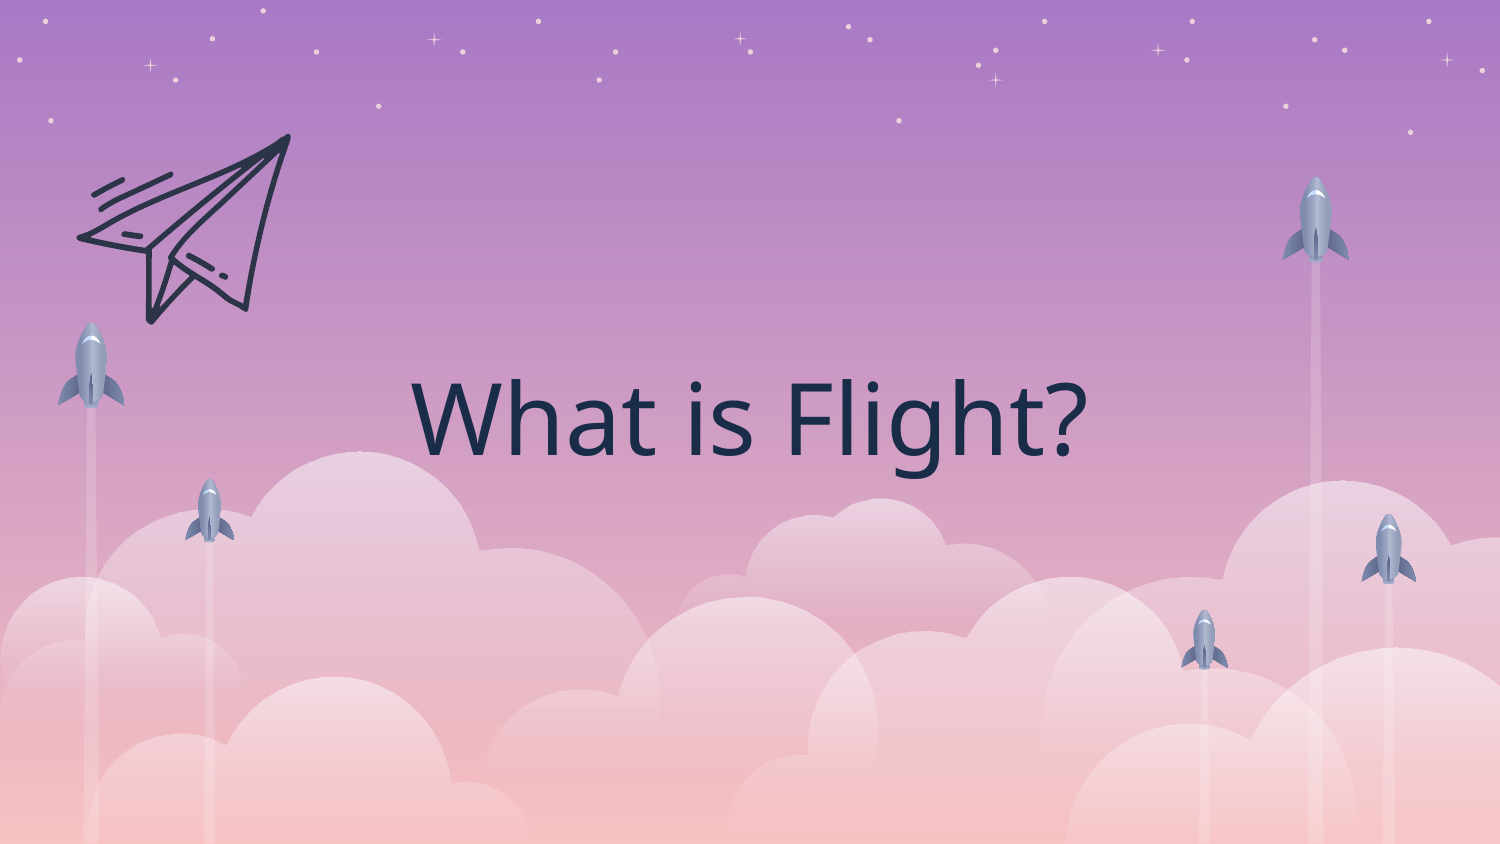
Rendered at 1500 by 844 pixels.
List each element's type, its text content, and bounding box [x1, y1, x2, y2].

title What is Flight? [290, 366, 1210, 477]
text_box [76, 133, 291, 325]
